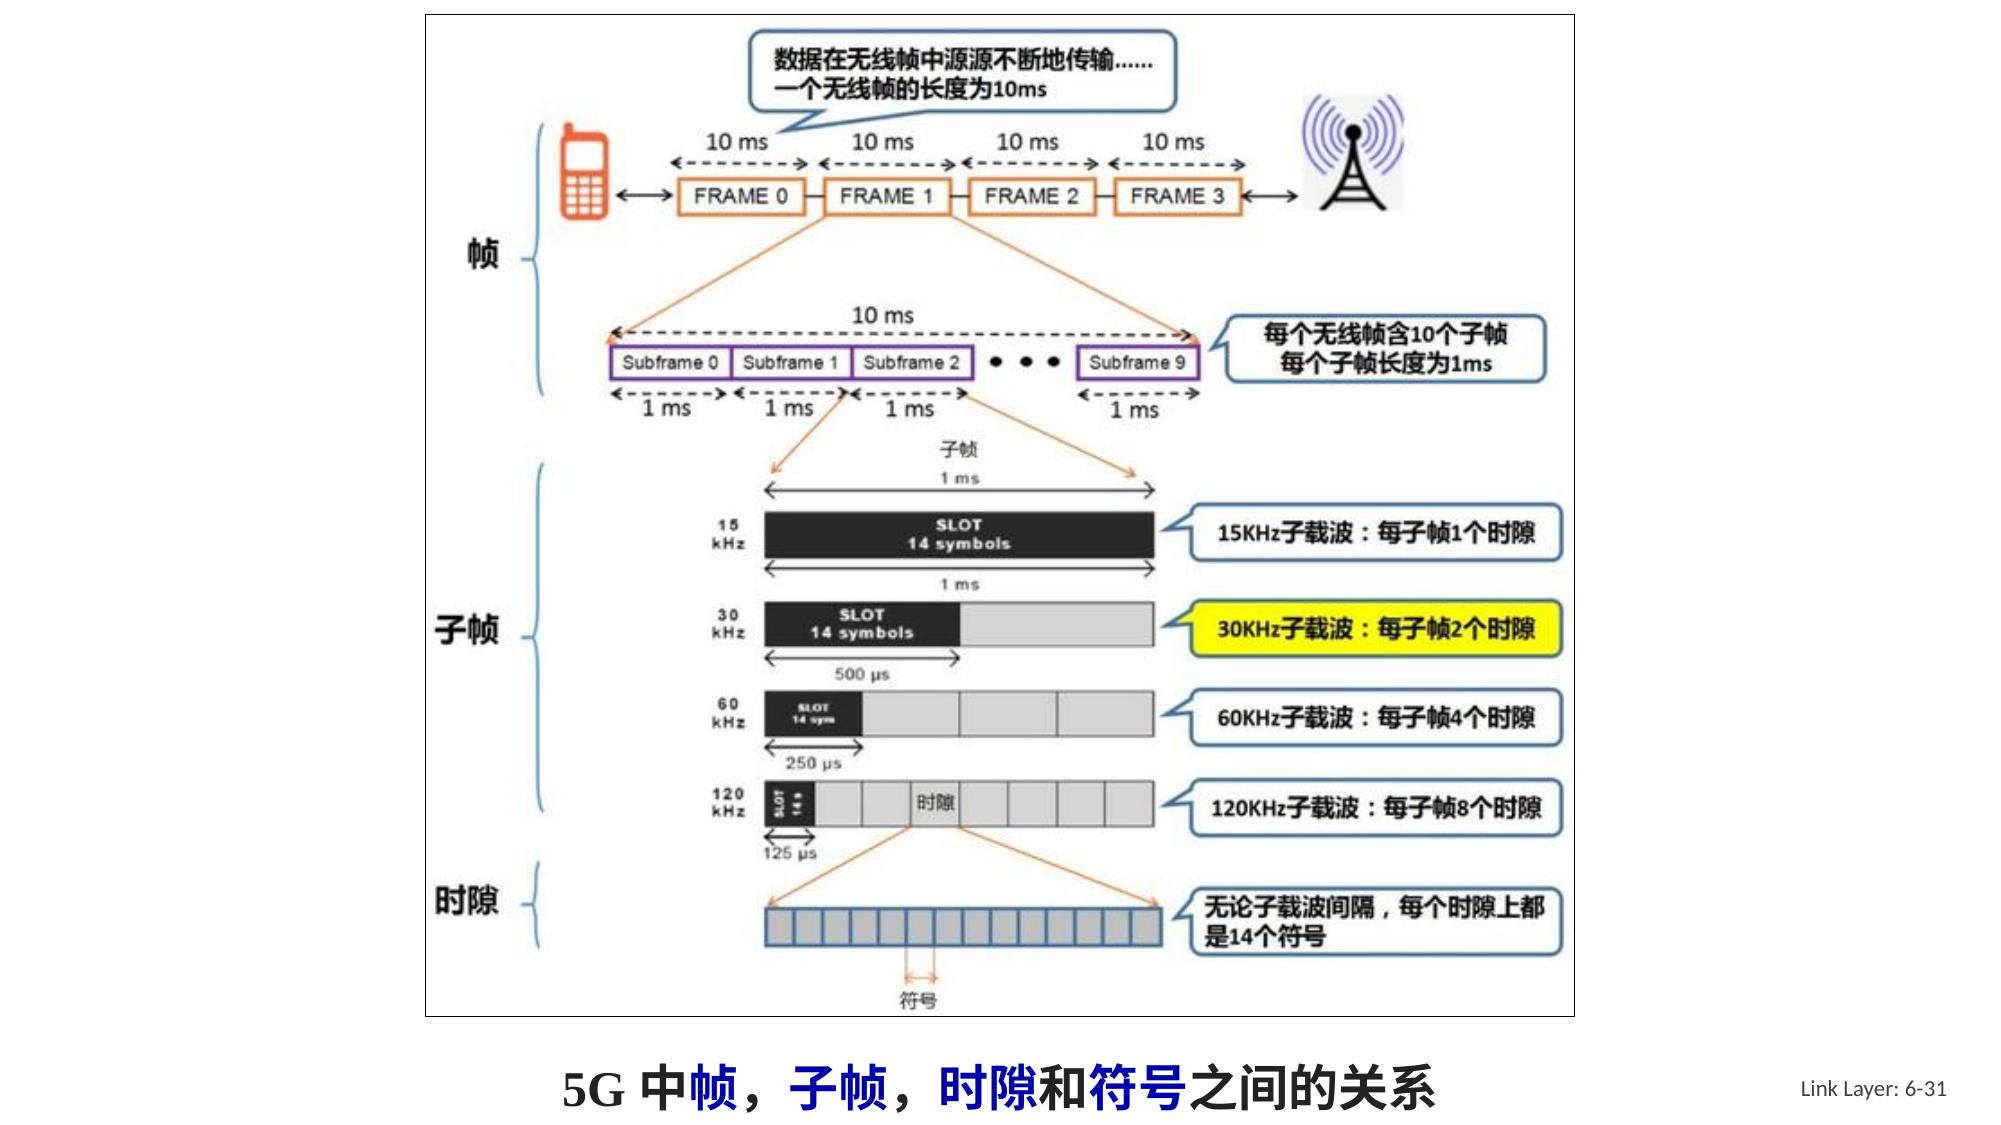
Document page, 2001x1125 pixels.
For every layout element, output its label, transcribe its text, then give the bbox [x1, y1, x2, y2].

picture [425, 14, 1575, 1017]
text_box 5G中帧，子帧，时隙和符号之间的关系 [425, 1049, 1575, 1124]
slide_number Link Layer: 6-31 [1575, 1056, 1963, 1117]
